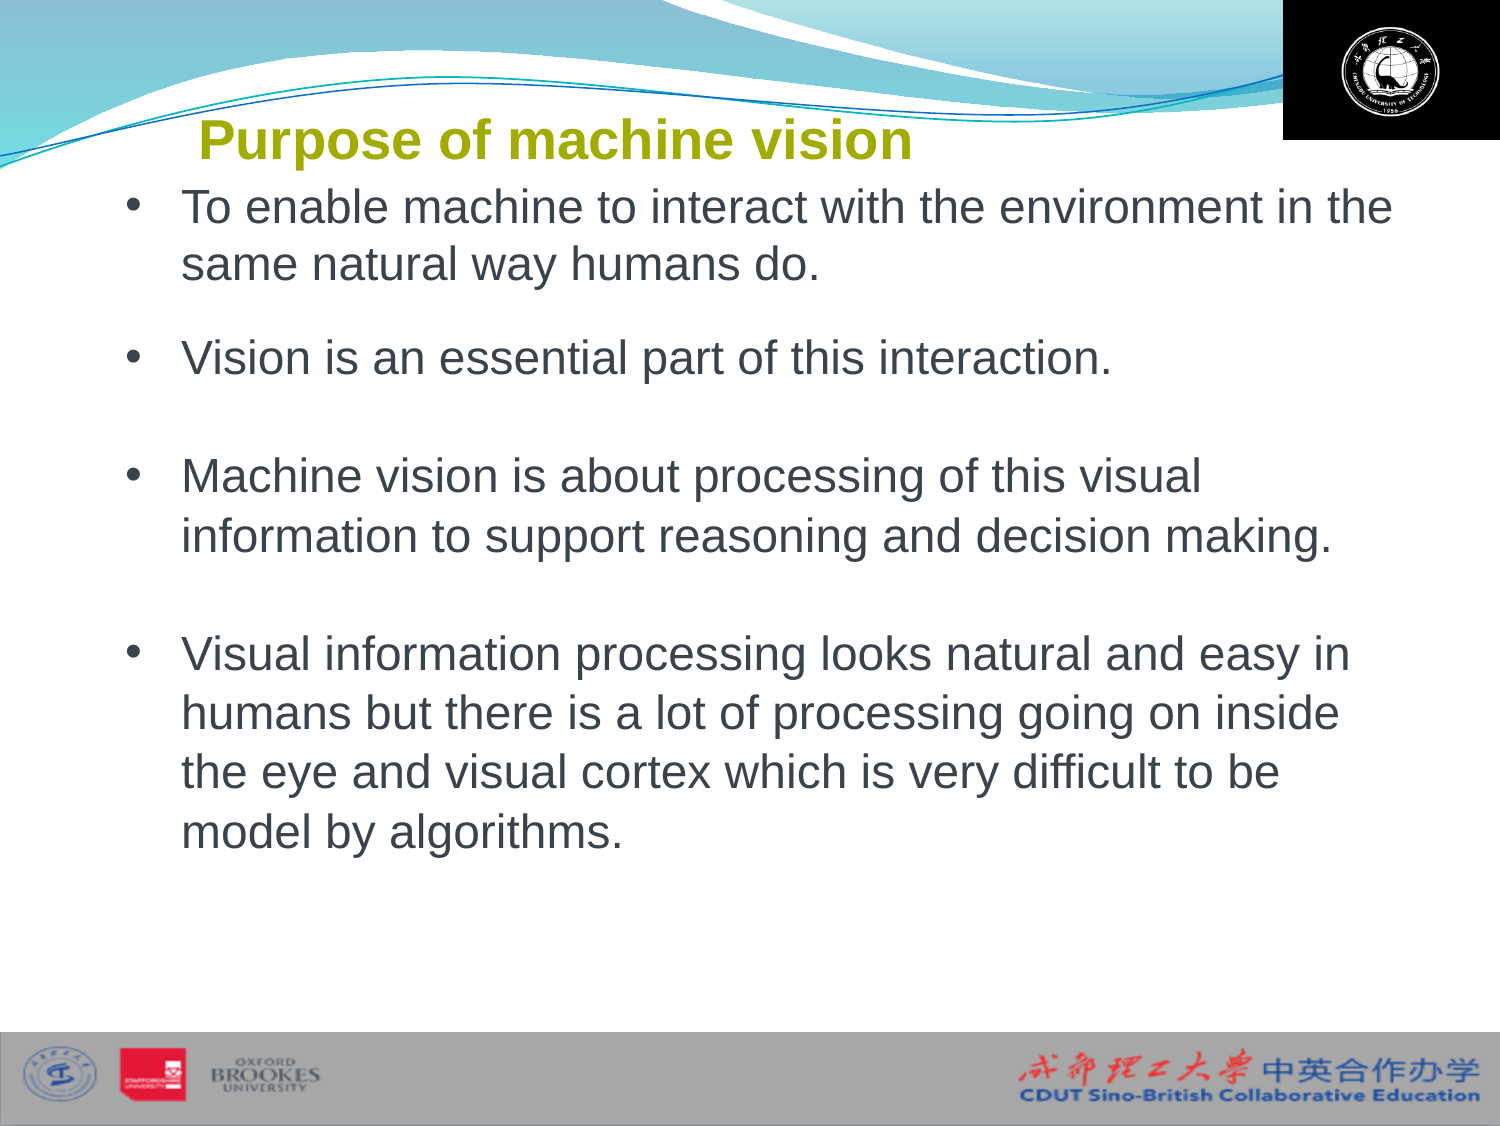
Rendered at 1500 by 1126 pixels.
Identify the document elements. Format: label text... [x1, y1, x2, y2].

picture [0, 1031, 1500, 1126]
text_box To enable machine to interact with the environment in the same natural way humans do. Vision is an essential part of this interaction. Machine vision is about processing of this visual information to support reasoning and decision making. Visual information processing looks natural and easy in humans but there is a lot of processing going on inside the eye and visual cortex which is very difficult to be model by algorithms. [124, 175, 1417, 1031]
picture [1283, 0, 1500, 140]
text_box Purpose of machine vision [198, 102, 938, 163]
